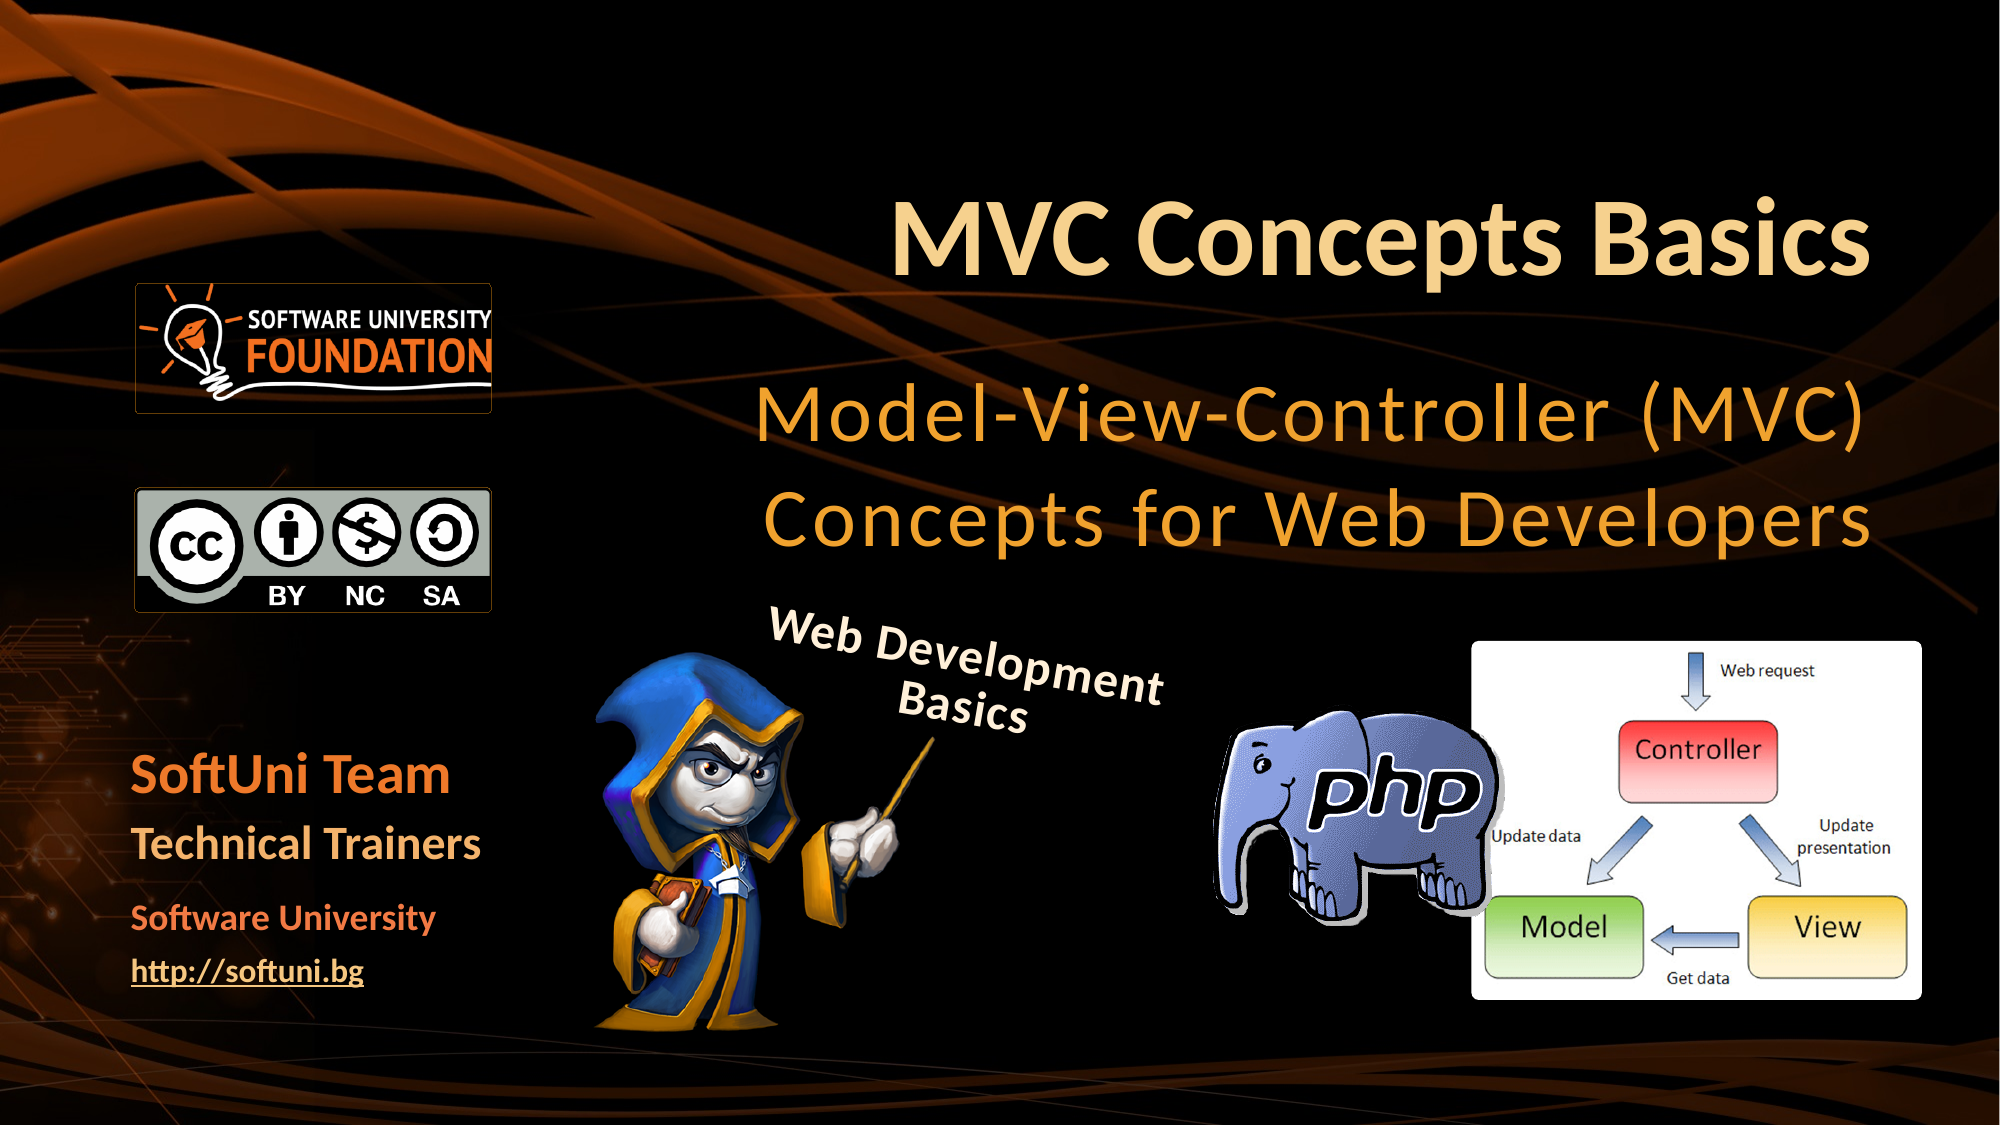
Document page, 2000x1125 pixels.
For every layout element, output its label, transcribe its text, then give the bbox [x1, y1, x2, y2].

list http://softuni.bg [124, 940, 587, 996]
list Software University [124, 884, 587, 940]
list Technical Trainers [124, 802, 587, 875]
text_box Web Development Basics [748, 589, 1186, 777]
list SoftUni Team [124, 725, 587, 802]
picture [0, 0, 2000, 1125]
subtitle Model-View-Controller (MVC) Concepts for Web Developers [587, 353, 1874, 575]
title MVC Concepts Basics [587, 149, 1874, 329]
